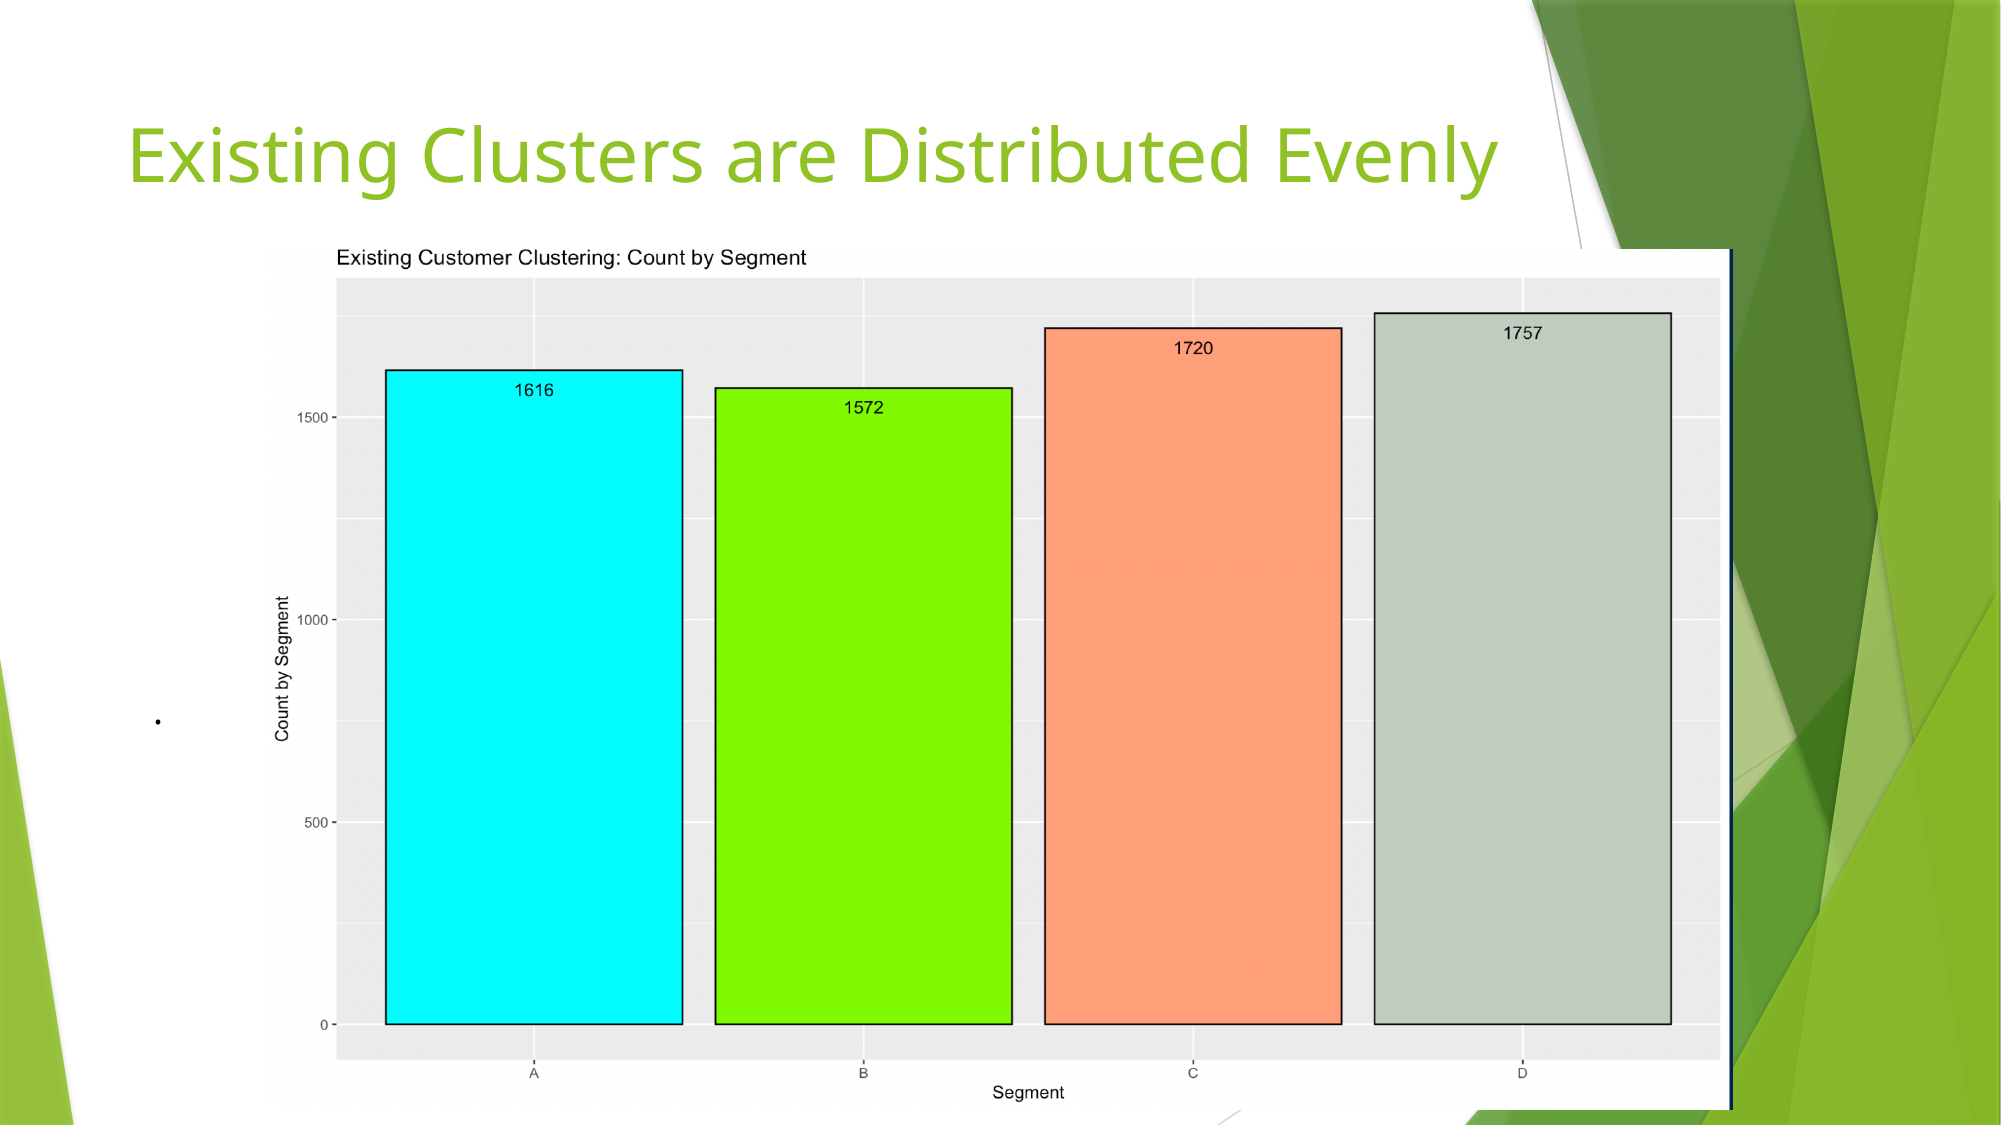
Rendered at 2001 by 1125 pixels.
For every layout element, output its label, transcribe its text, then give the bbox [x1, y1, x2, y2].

text_box . [138, 679, 261, 756]
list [266, 248, 1734, 1111]
title Existing Clusters are Distributed Evenly [111, 99, 1522, 317]
